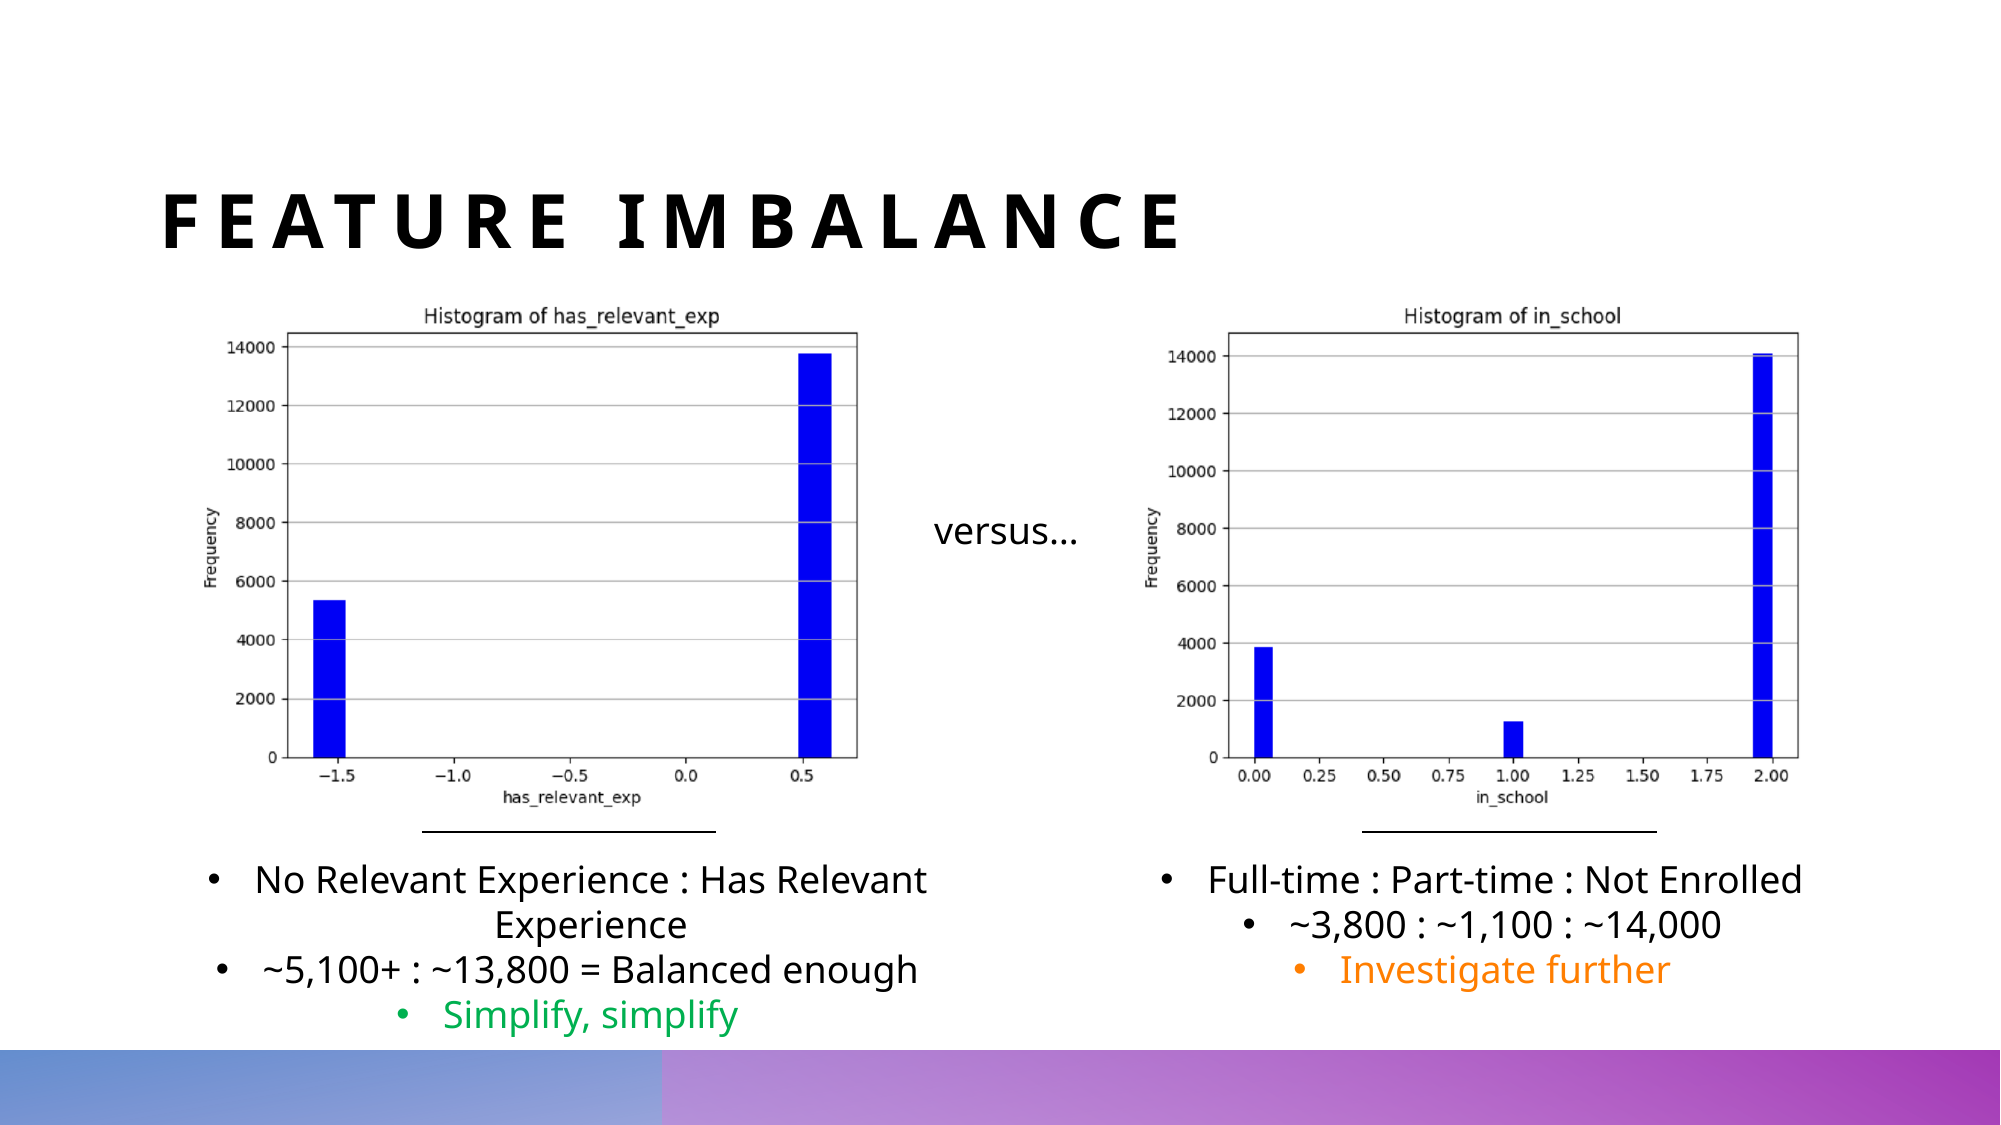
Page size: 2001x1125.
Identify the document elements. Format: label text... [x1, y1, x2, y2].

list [193, 297, 866, 816]
title feature imbalance [159, 61, 1840, 265]
text_box No Relevant Experience : Has Relevant Experience ~5,100+ : ~13,800 = Balanced enough Simplify, simplify [135, 848, 1000, 1043]
picture [1134, 297, 1807, 816]
text_box Full-time : Part-time : Not Enrolled ~3,800 : ~1,100 : ~14,000 Investigate further [1100, 848, 1865, 998]
text_box versus… [919, 499, 1094, 560]
